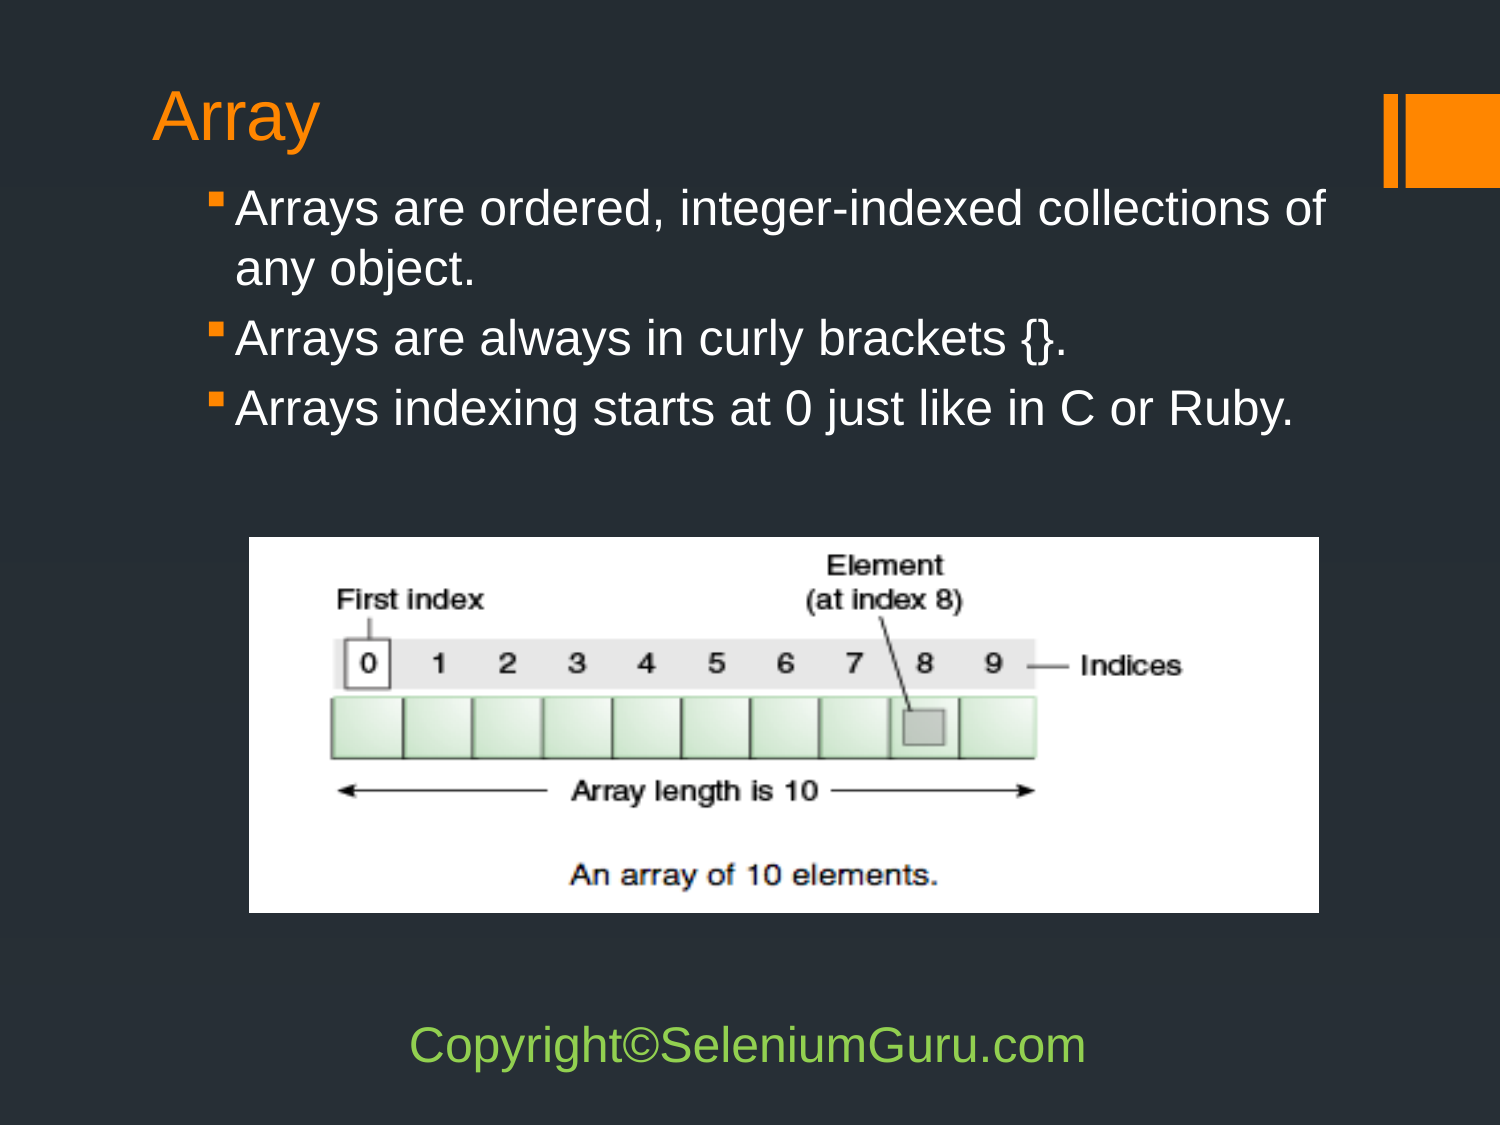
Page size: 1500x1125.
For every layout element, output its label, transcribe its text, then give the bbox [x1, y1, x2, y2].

picture [249, 537, 1320, 914]
footer Copyright©SeleniumGuru.com [393, 1012, 1160, 1088]
title Array [137, 62, 1300, 163]
list Arrays are ordered, integer-indexed collections of any object. Arrays are always in curly brackets {}. Arrays indexing starts at 0 just like in C or Ruby. [137, 168, 1413, 450]
